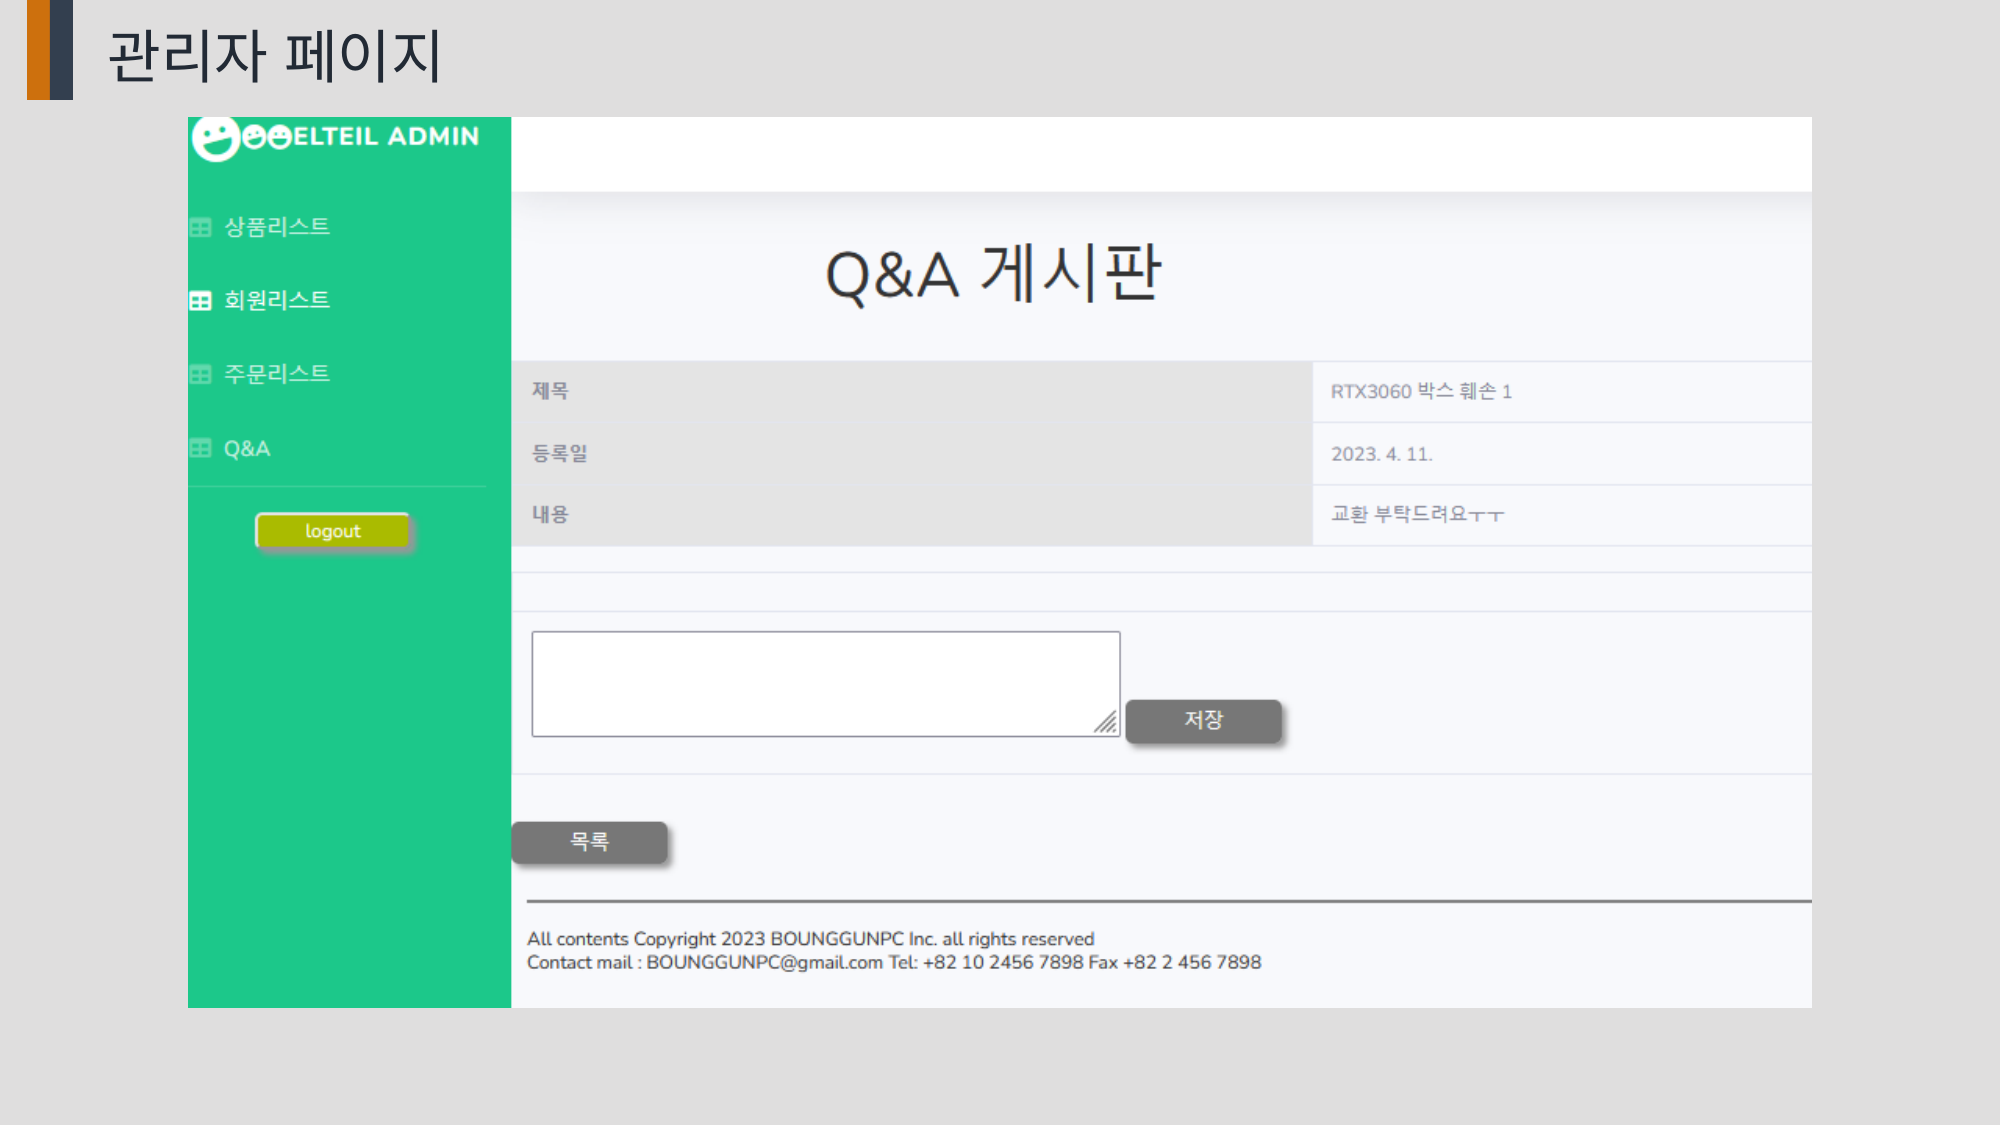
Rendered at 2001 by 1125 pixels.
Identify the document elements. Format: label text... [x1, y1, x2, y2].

text_box 관리자 페이지 [92, 13, 460, 98]
picture [188, 117, 1812, 1008]
